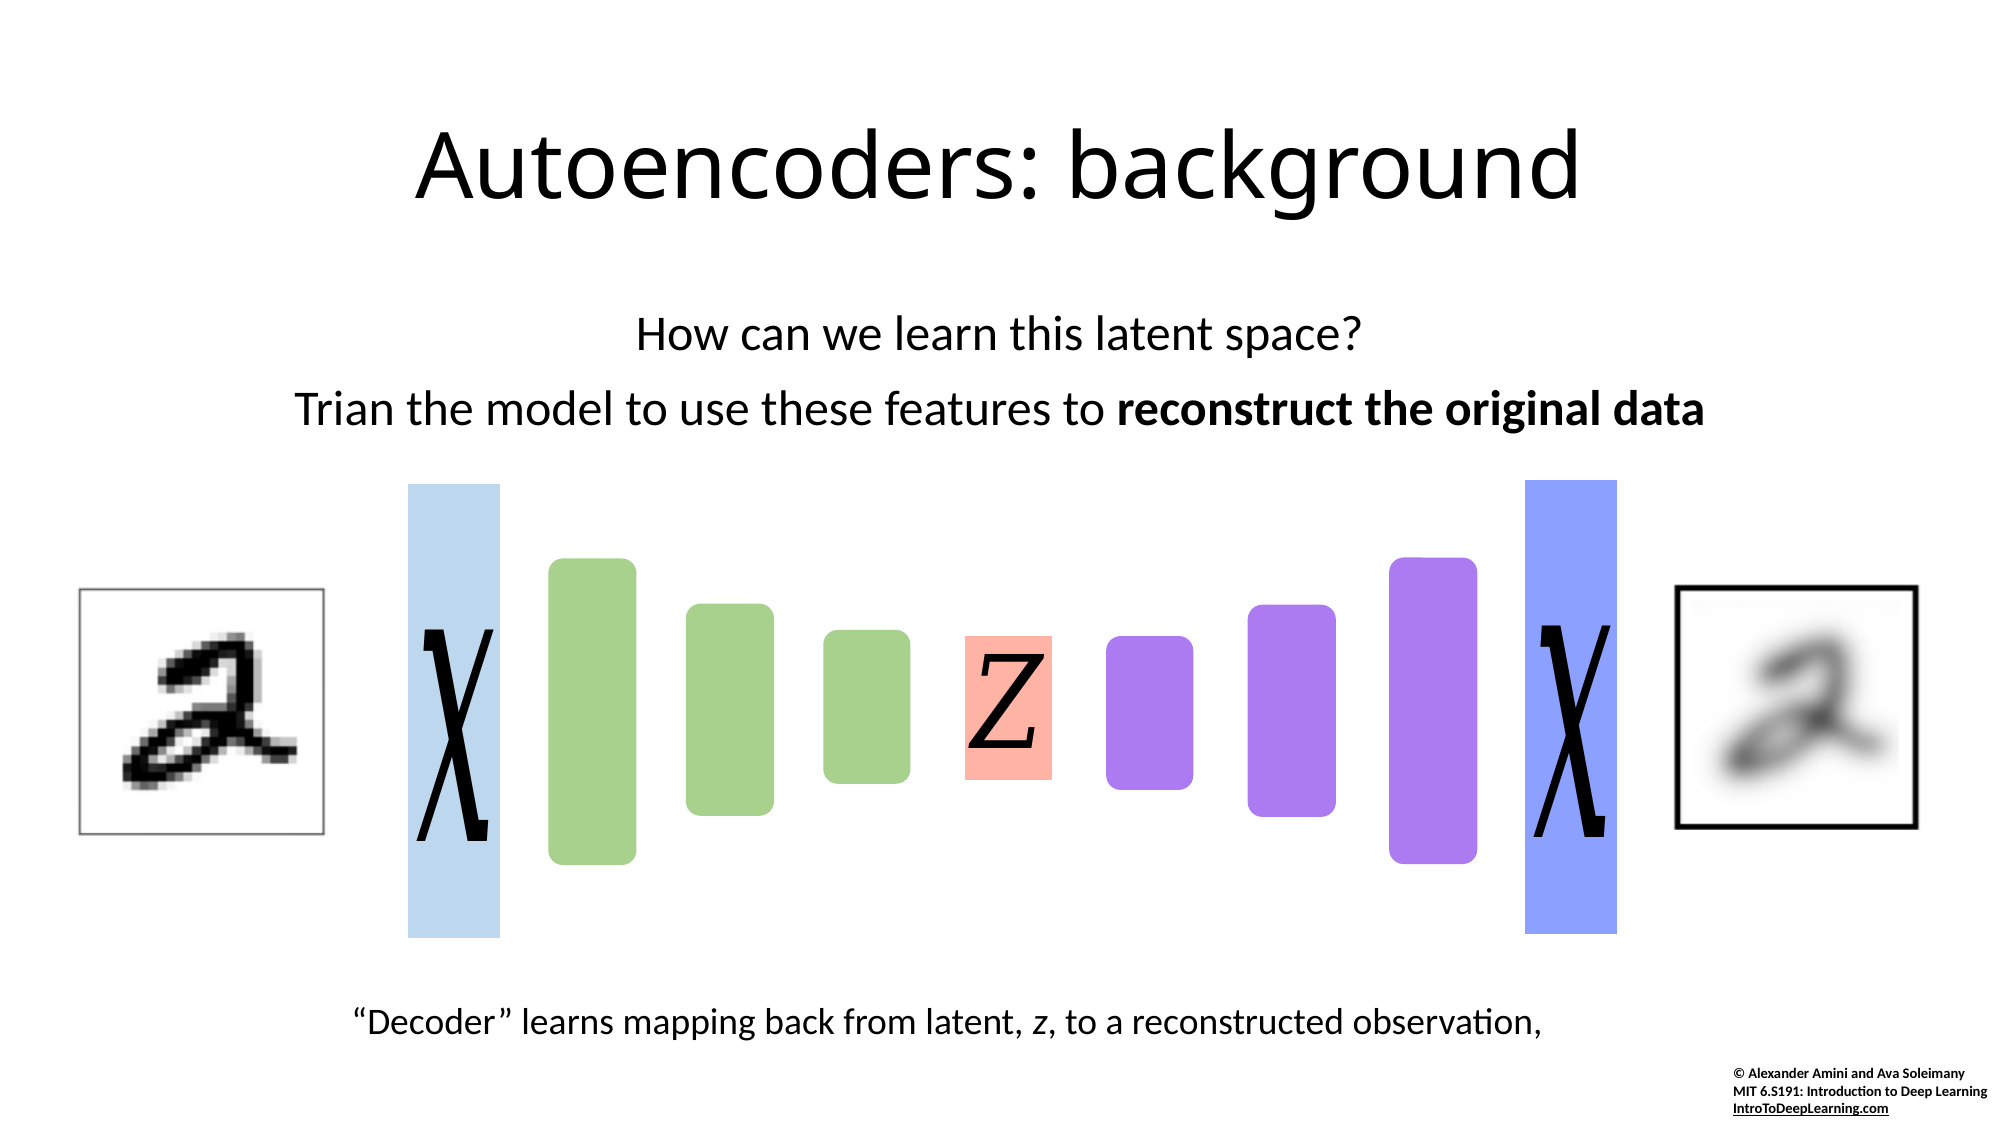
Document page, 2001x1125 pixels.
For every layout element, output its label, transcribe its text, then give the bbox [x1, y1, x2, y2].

text_box [822, 628, 912, 785]
text_box [684, 602, 776, 817]
text_box [547, 557, 638, 867]
text_box [1105, 634, 1195, 792]
picture [1651, 554, 1941, 859]
title Autoencoders: background [137, 59, 1863, 278]
text_box [1246, 603, 1337, 818]
picture [59, 565, 353, 861]
text_box [1388, 556, 1479, 866]
list How can we learn this latent space? Trian the model to use these features to reconstruct the original data [137, 299, 1863, 462]
